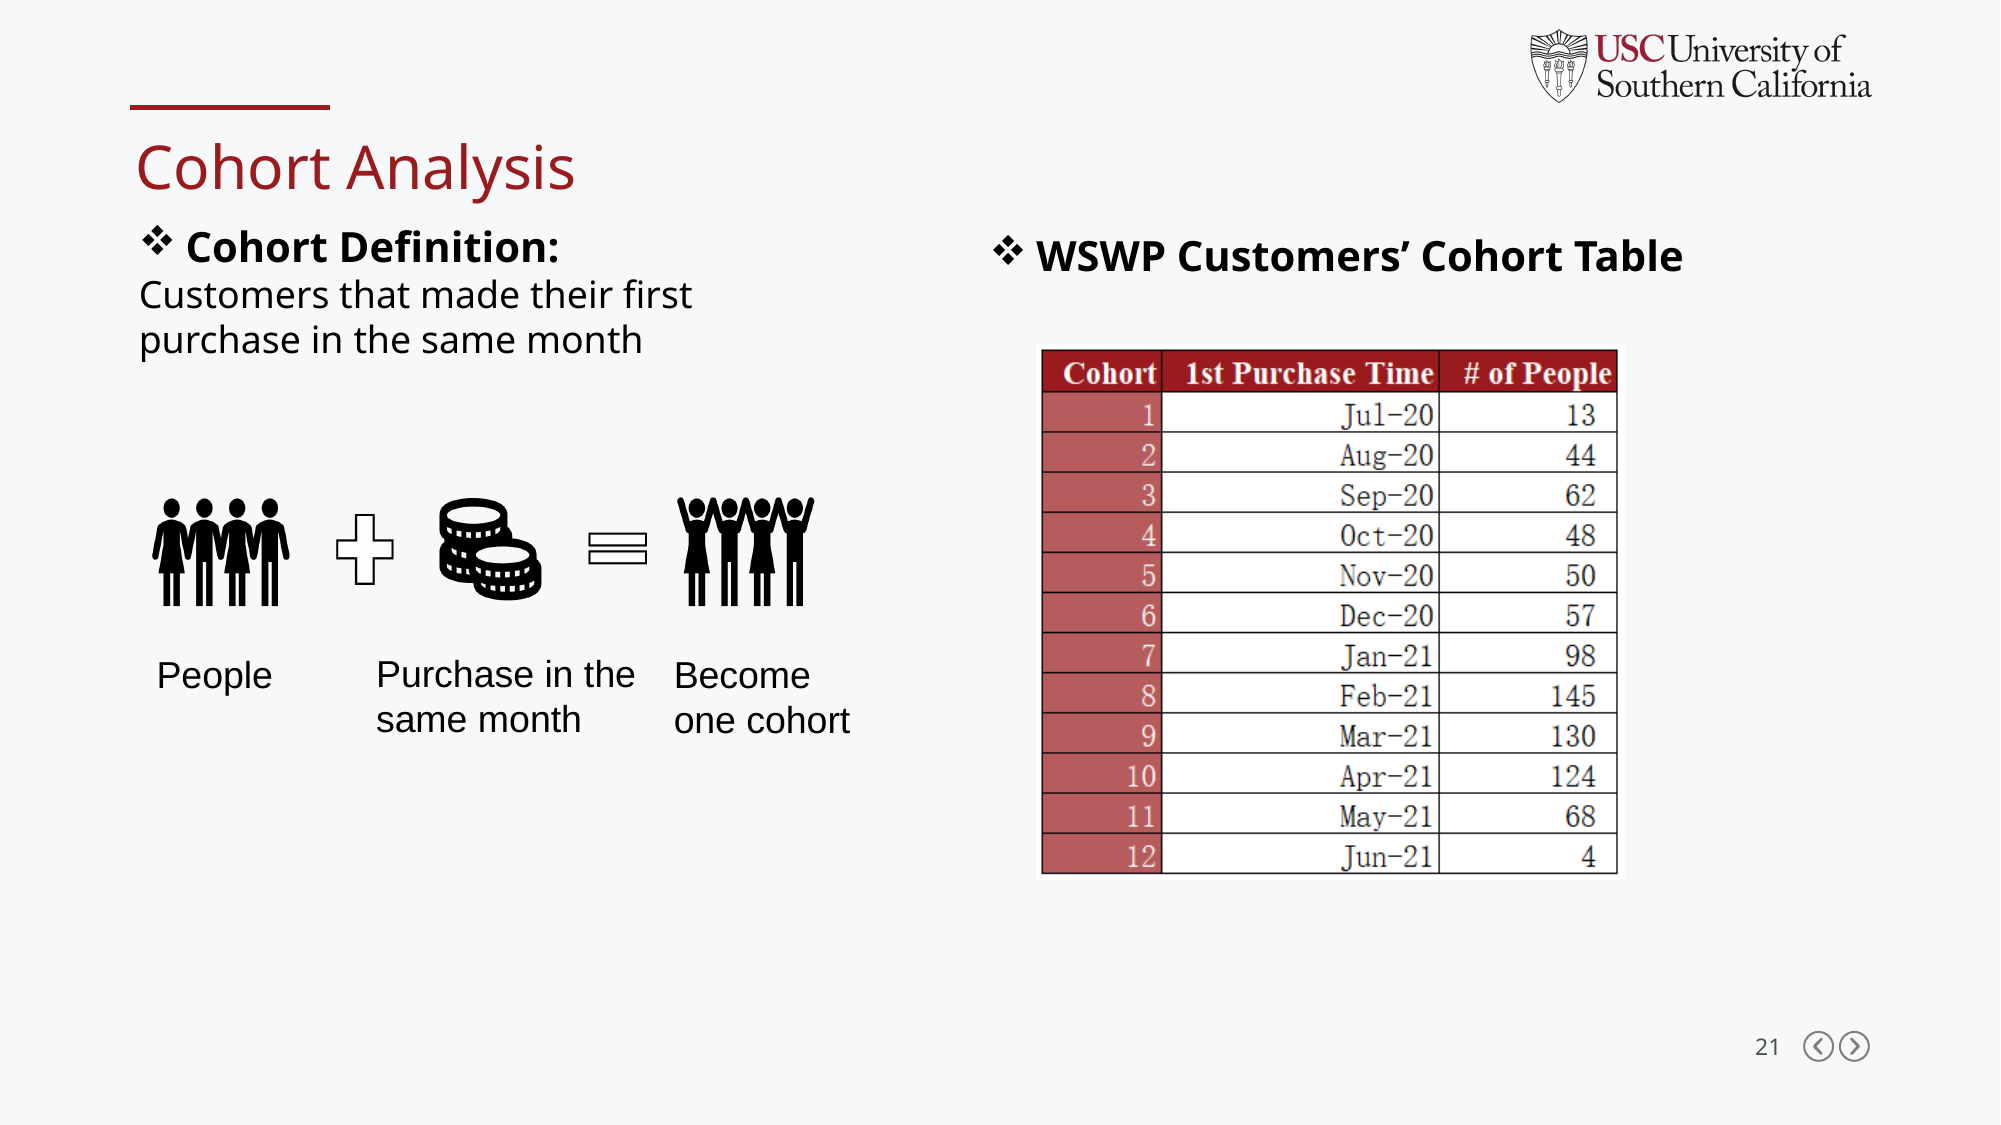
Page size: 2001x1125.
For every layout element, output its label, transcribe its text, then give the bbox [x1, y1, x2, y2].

text_box People [141, 651, 296, 704]
text_box WSWP Customers’ Cohort Table [974, 222, 1776, 333]
list Cohort Analysis [85, 129, 1826, 213]
picture [1527, 25, 1876, 107]
text_box Purchase in the same month [361, 652, 658, 793]
picture [142, 460, 825, 644]
text_box Cohort Definition: Customers that made their first purchase in the same month [123, 213, 849, 414]
text_box Become one cohort [658, 643, 889, 794]
picture [1035, 343, 1625, 880]
